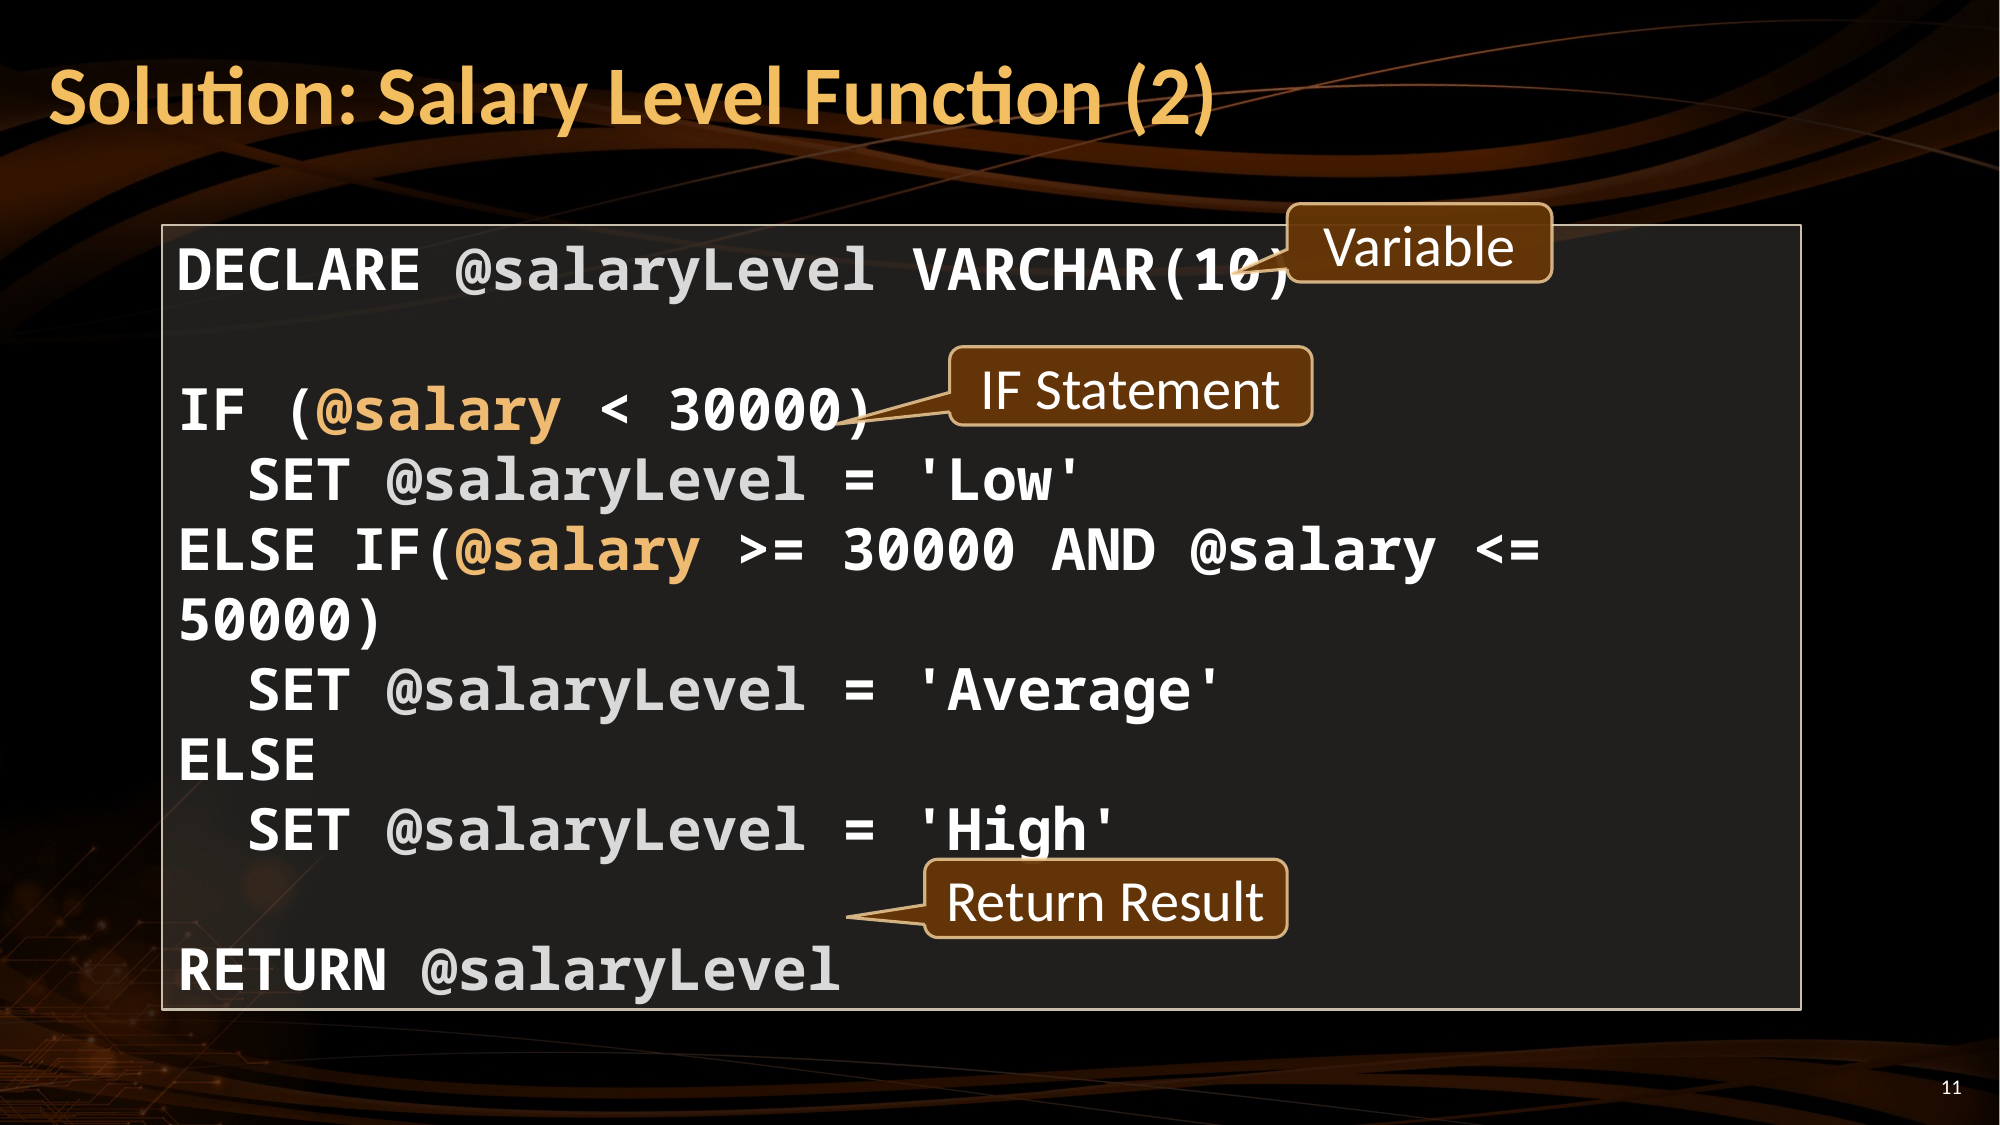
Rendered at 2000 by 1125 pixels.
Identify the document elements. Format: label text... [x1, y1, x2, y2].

slide_number 11 [1897, 1070, 1968, 1103]
picture [0, 0, 2000, 1125]
text_box Return Result [846, 858, 1289, 939]
title Solution: Salary Level Function (2) [30, 6, 1602, 189]
text_box DECLARE @salaryLevel VARCHAR(10) IF (@salary < 30000) SET @salaryLevel = 'Low' ELSE IF(@salary >= 30000 AND @salary <= 50000) SET @salaryLevel = 'Average' ELSE SET @salaryLevel = 'High' RETURN @salaryLevel [162, 224, 1802, 1010]
text_box IF Statement [835, 345, 1314, 427]
text_box Variable [1231, 202, 1554, 284]
